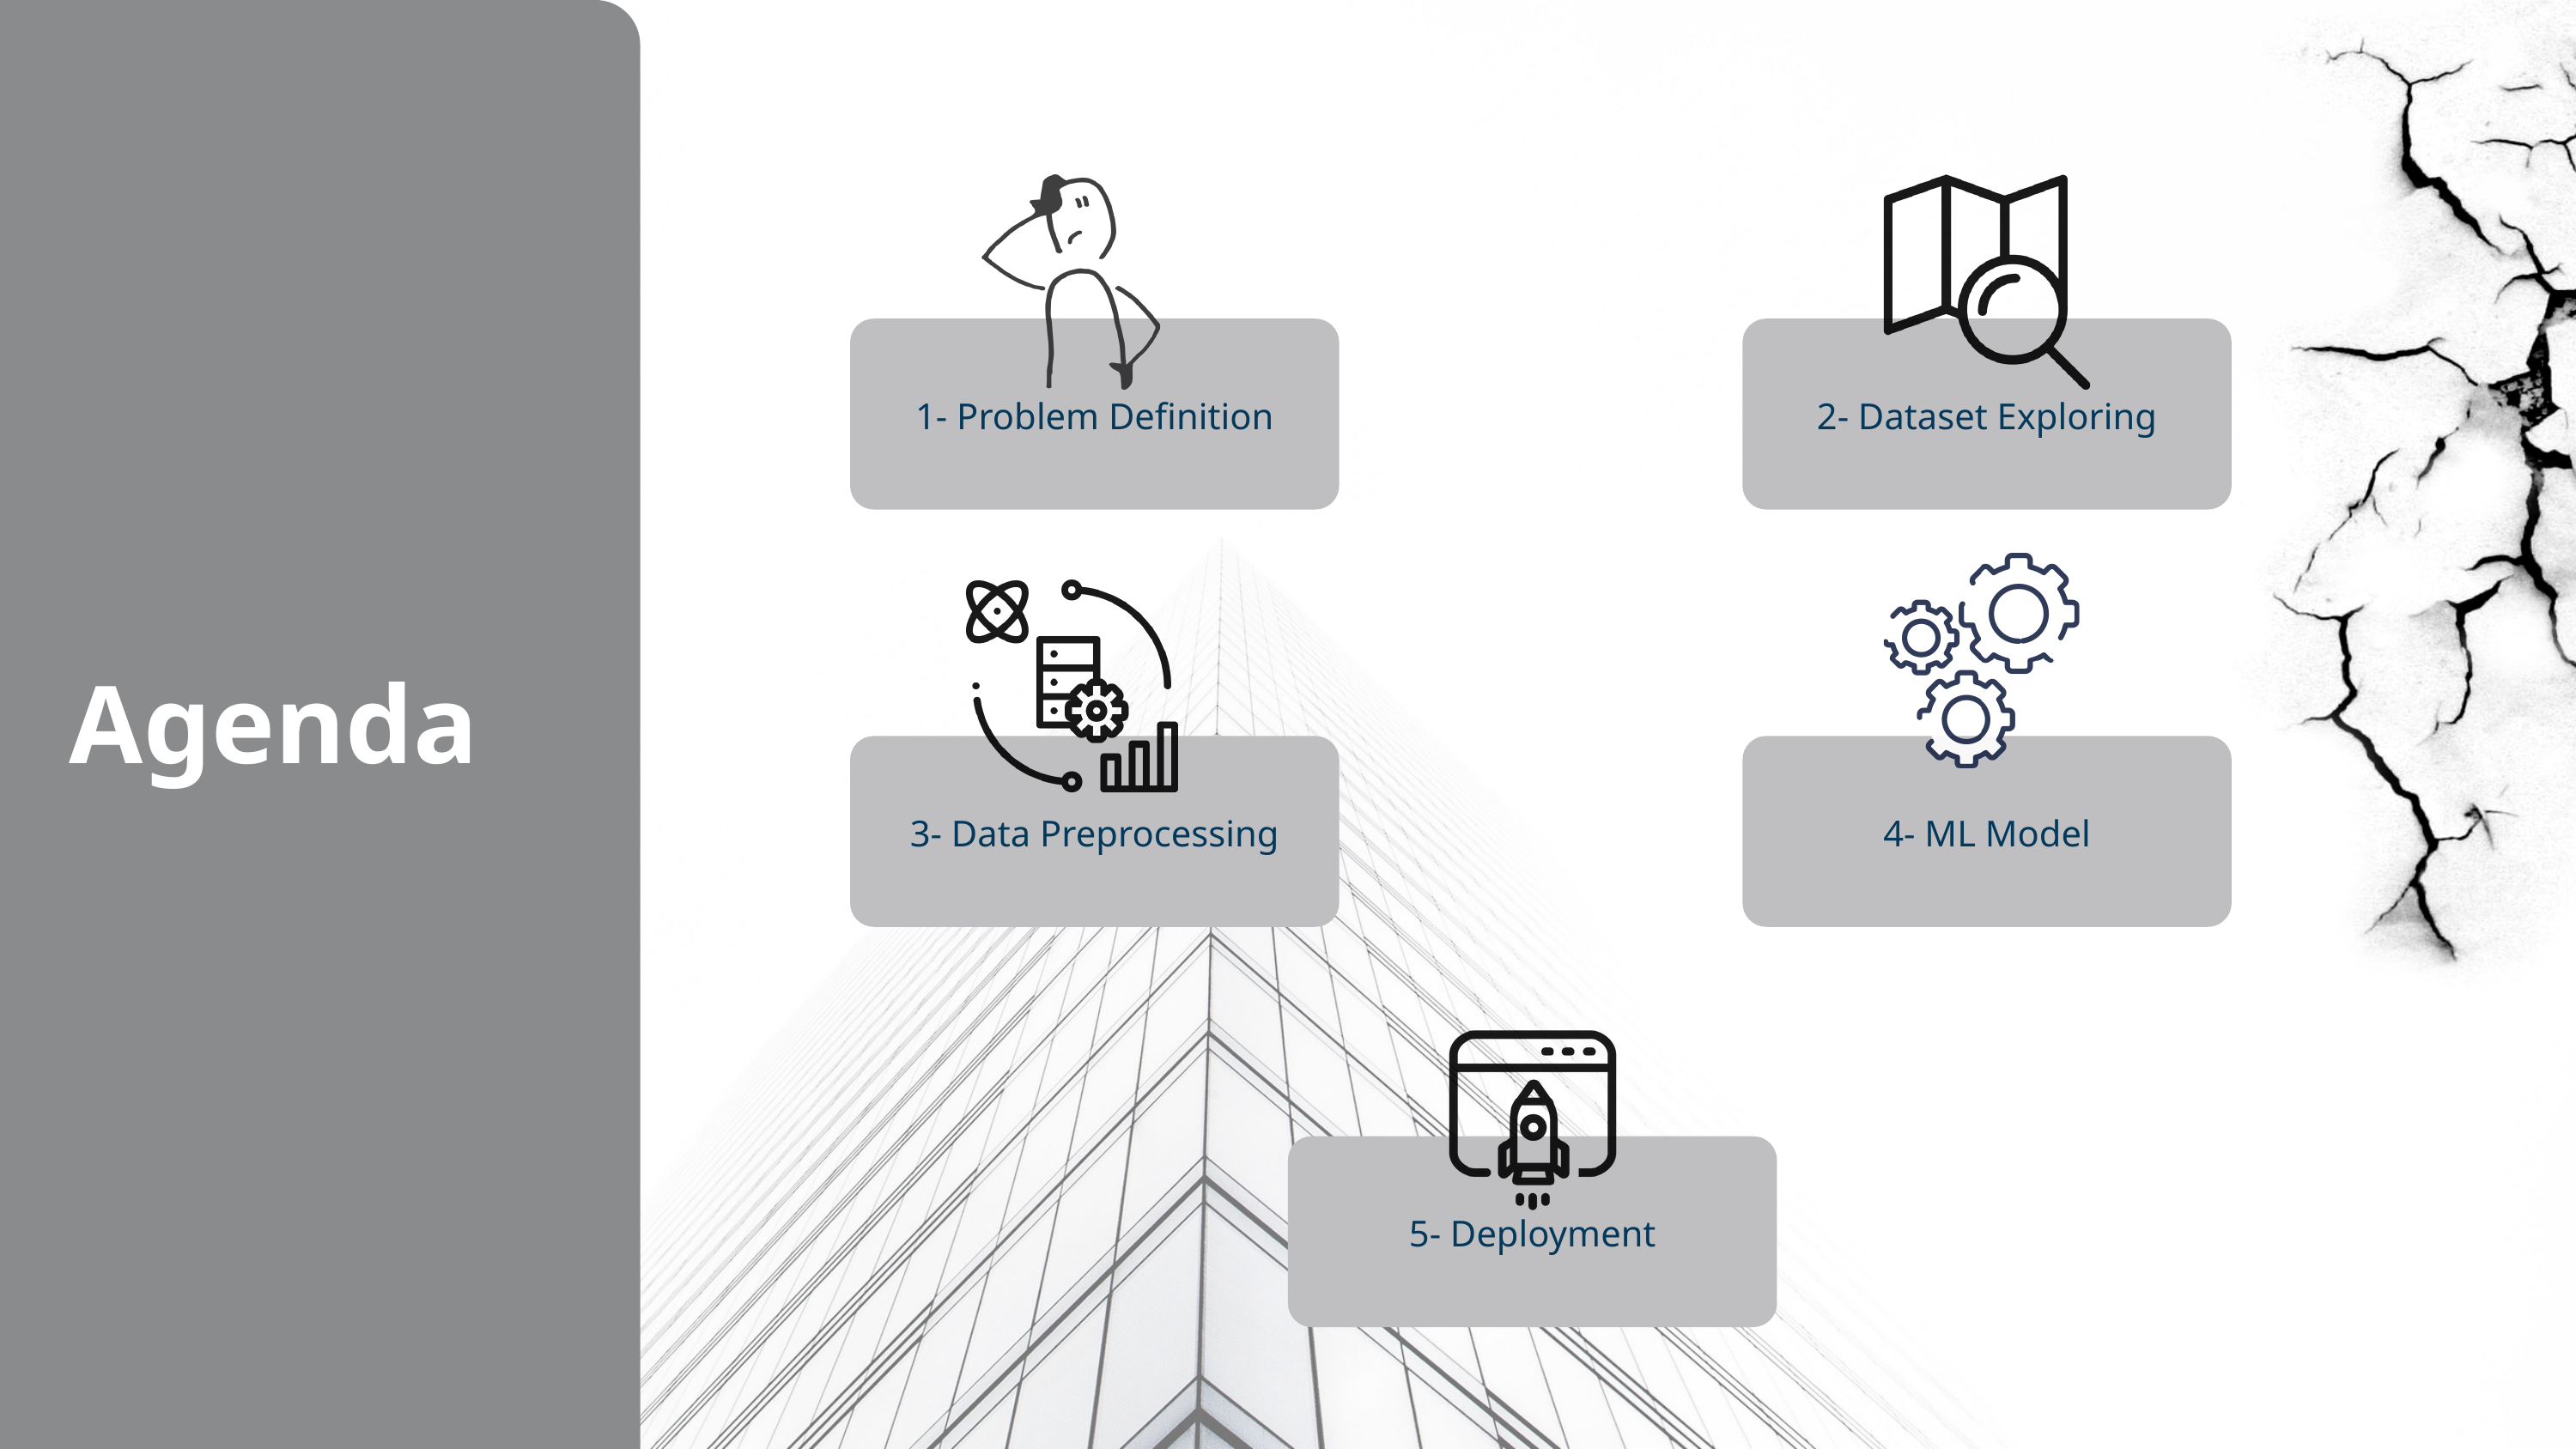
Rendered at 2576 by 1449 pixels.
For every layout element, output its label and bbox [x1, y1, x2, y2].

text_box [849, 736, 1340, 927]
text_box [1287, 1136, 1777, 1328]
text_box [1425, 1012, 1640, 1135]
text_box [2231, 0, 2576, 990]
text_box [981, 174, 1161, 317]
text_box [849, 318, 1340, 510]
text_box [1742, 736, 2233, 927]
text_box [1742, 318, 2233, 510]
text_box [1883, 174, 2091, 317]
text_box [1883, 553, 2080, 734]
text_box [963, 578, 1178, 734]
text_box [0, 0, 641, 1449]
text_box [644, 0, 2576, 1449]
